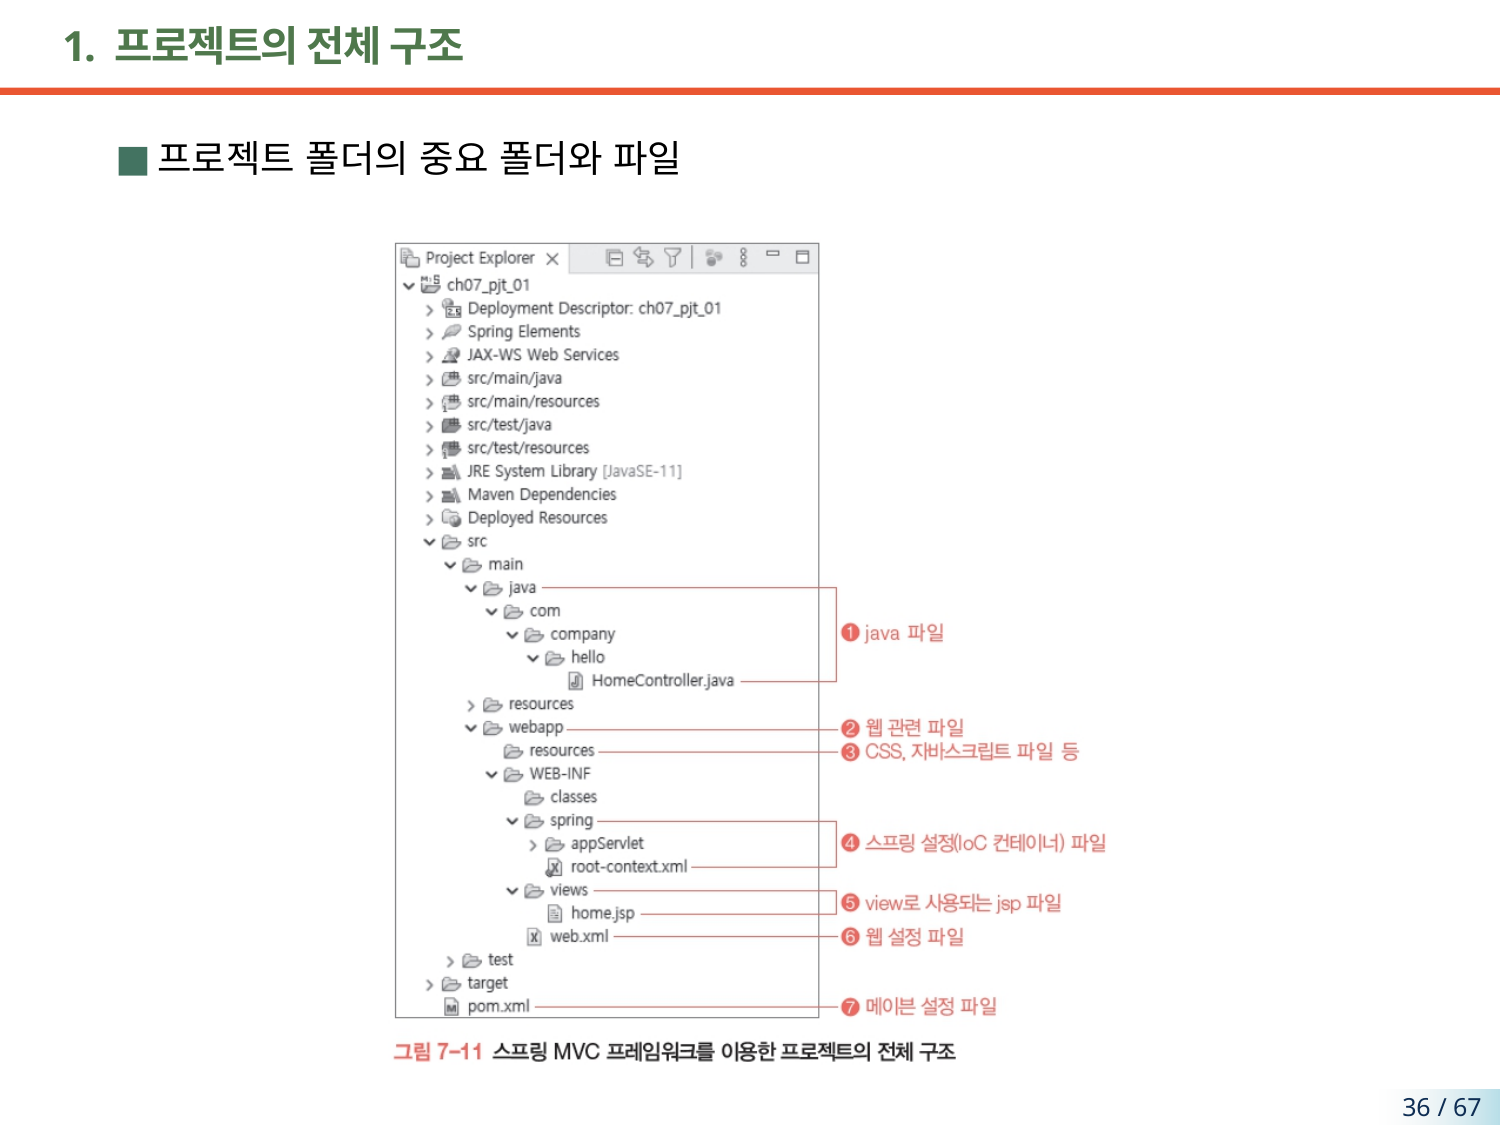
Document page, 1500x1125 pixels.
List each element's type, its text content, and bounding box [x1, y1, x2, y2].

title 1. 프로젝트의 전체 구조 [47, 5, 1325, 84]
picture [388, 237, 1112, 1071]
list 프로젝트 폴더의 중요 폴더와 파일 [100, 127, 1459, 1050]
